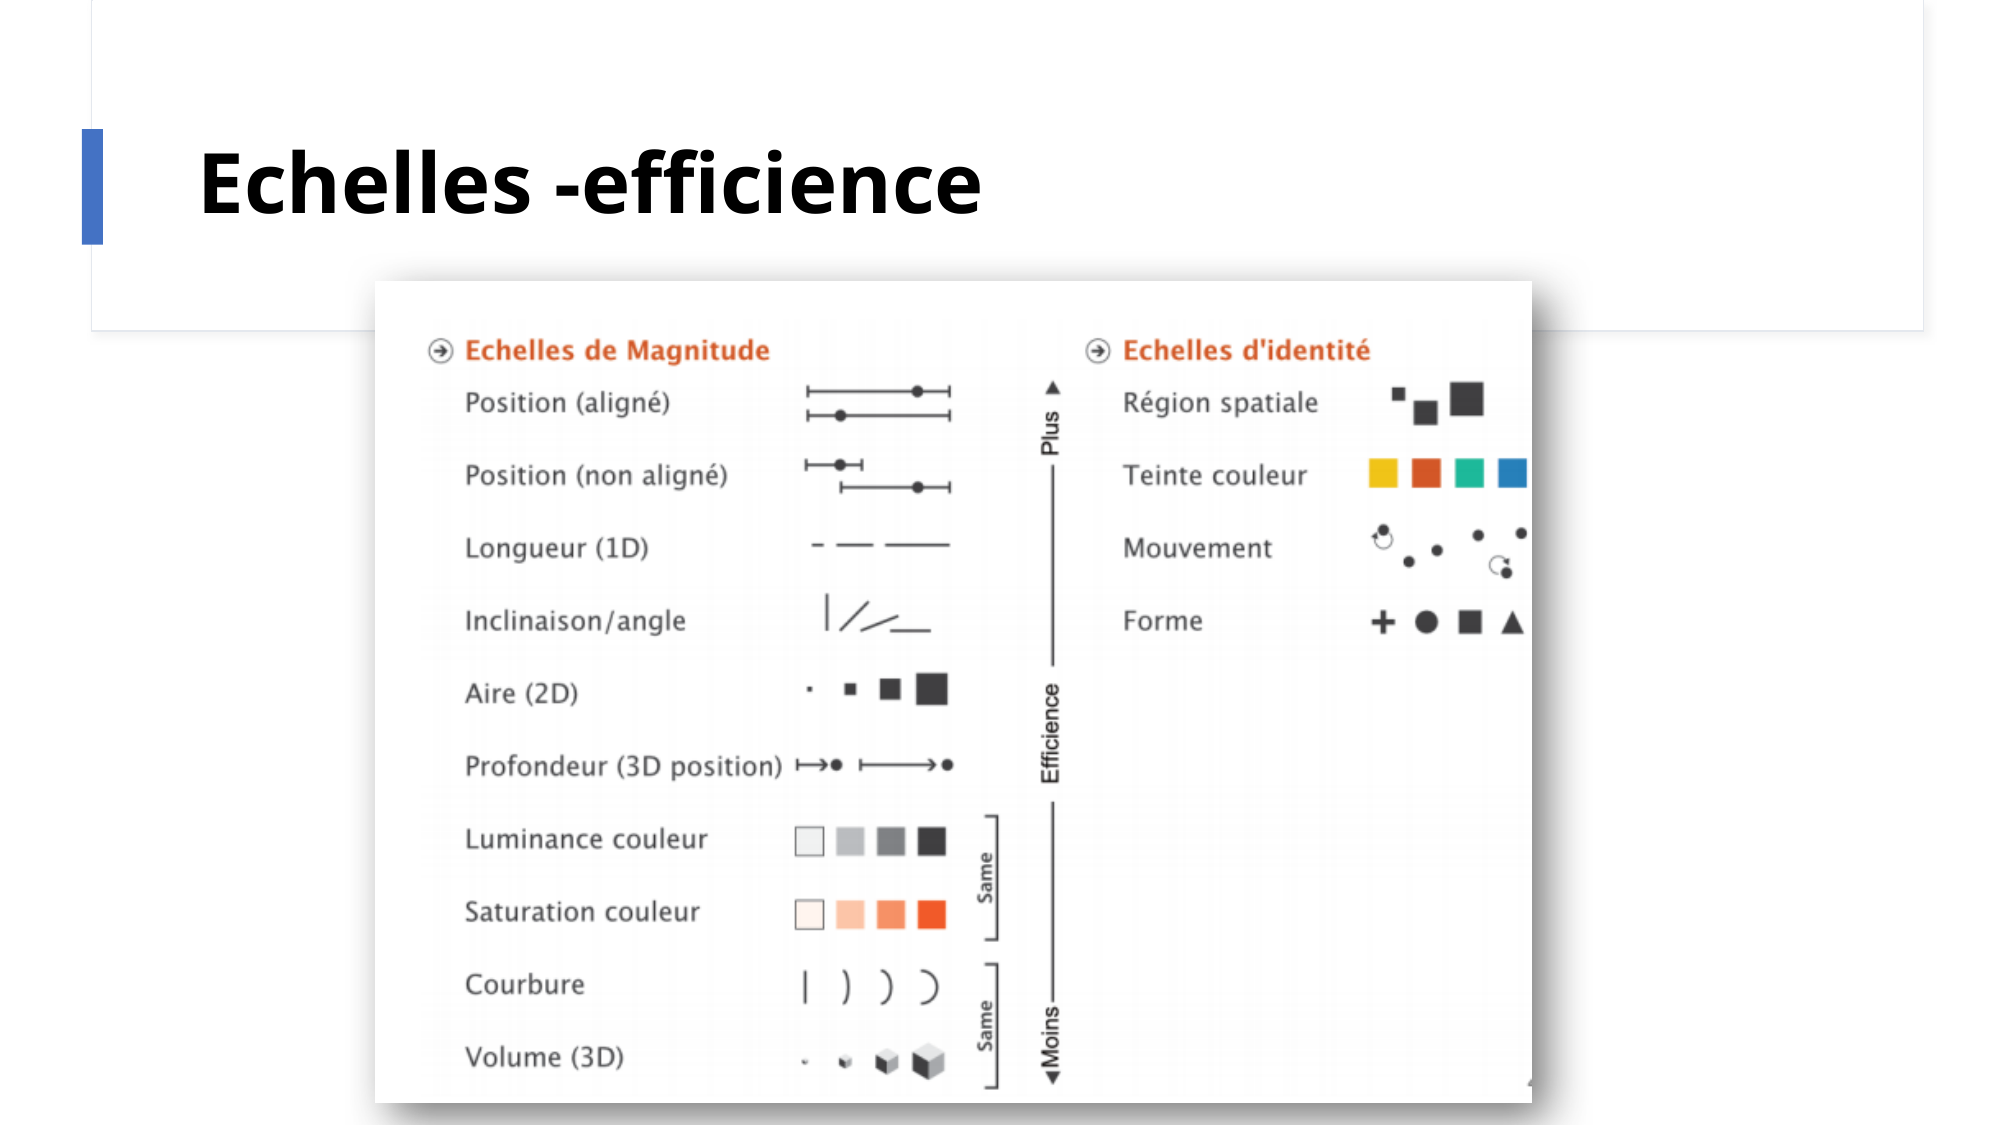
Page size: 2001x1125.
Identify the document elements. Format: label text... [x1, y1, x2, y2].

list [375, 281, 1532, 1103]
title Echelles -efficience [183, 90, 1851, 284]
